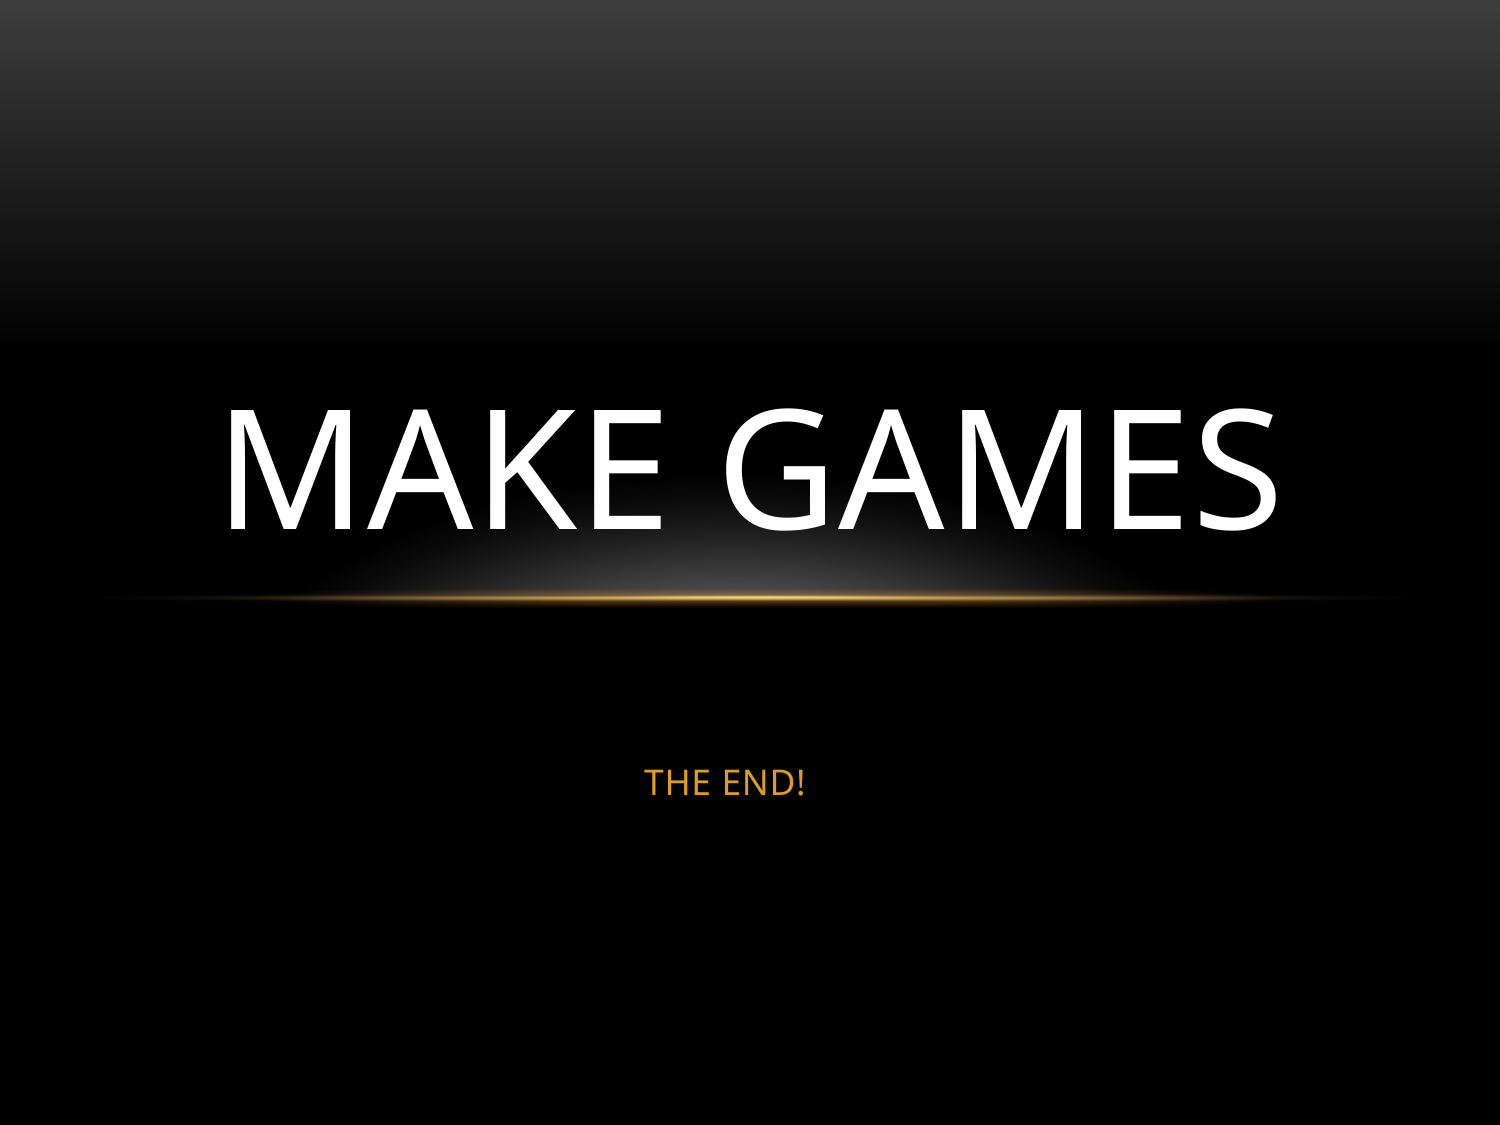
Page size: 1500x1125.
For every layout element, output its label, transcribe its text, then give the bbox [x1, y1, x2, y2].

title Make Games [112, 329, 1388, 571]
picture [0, 0, 1500, 750]
subtitle THE END! [200, 637, 1250, 925]
